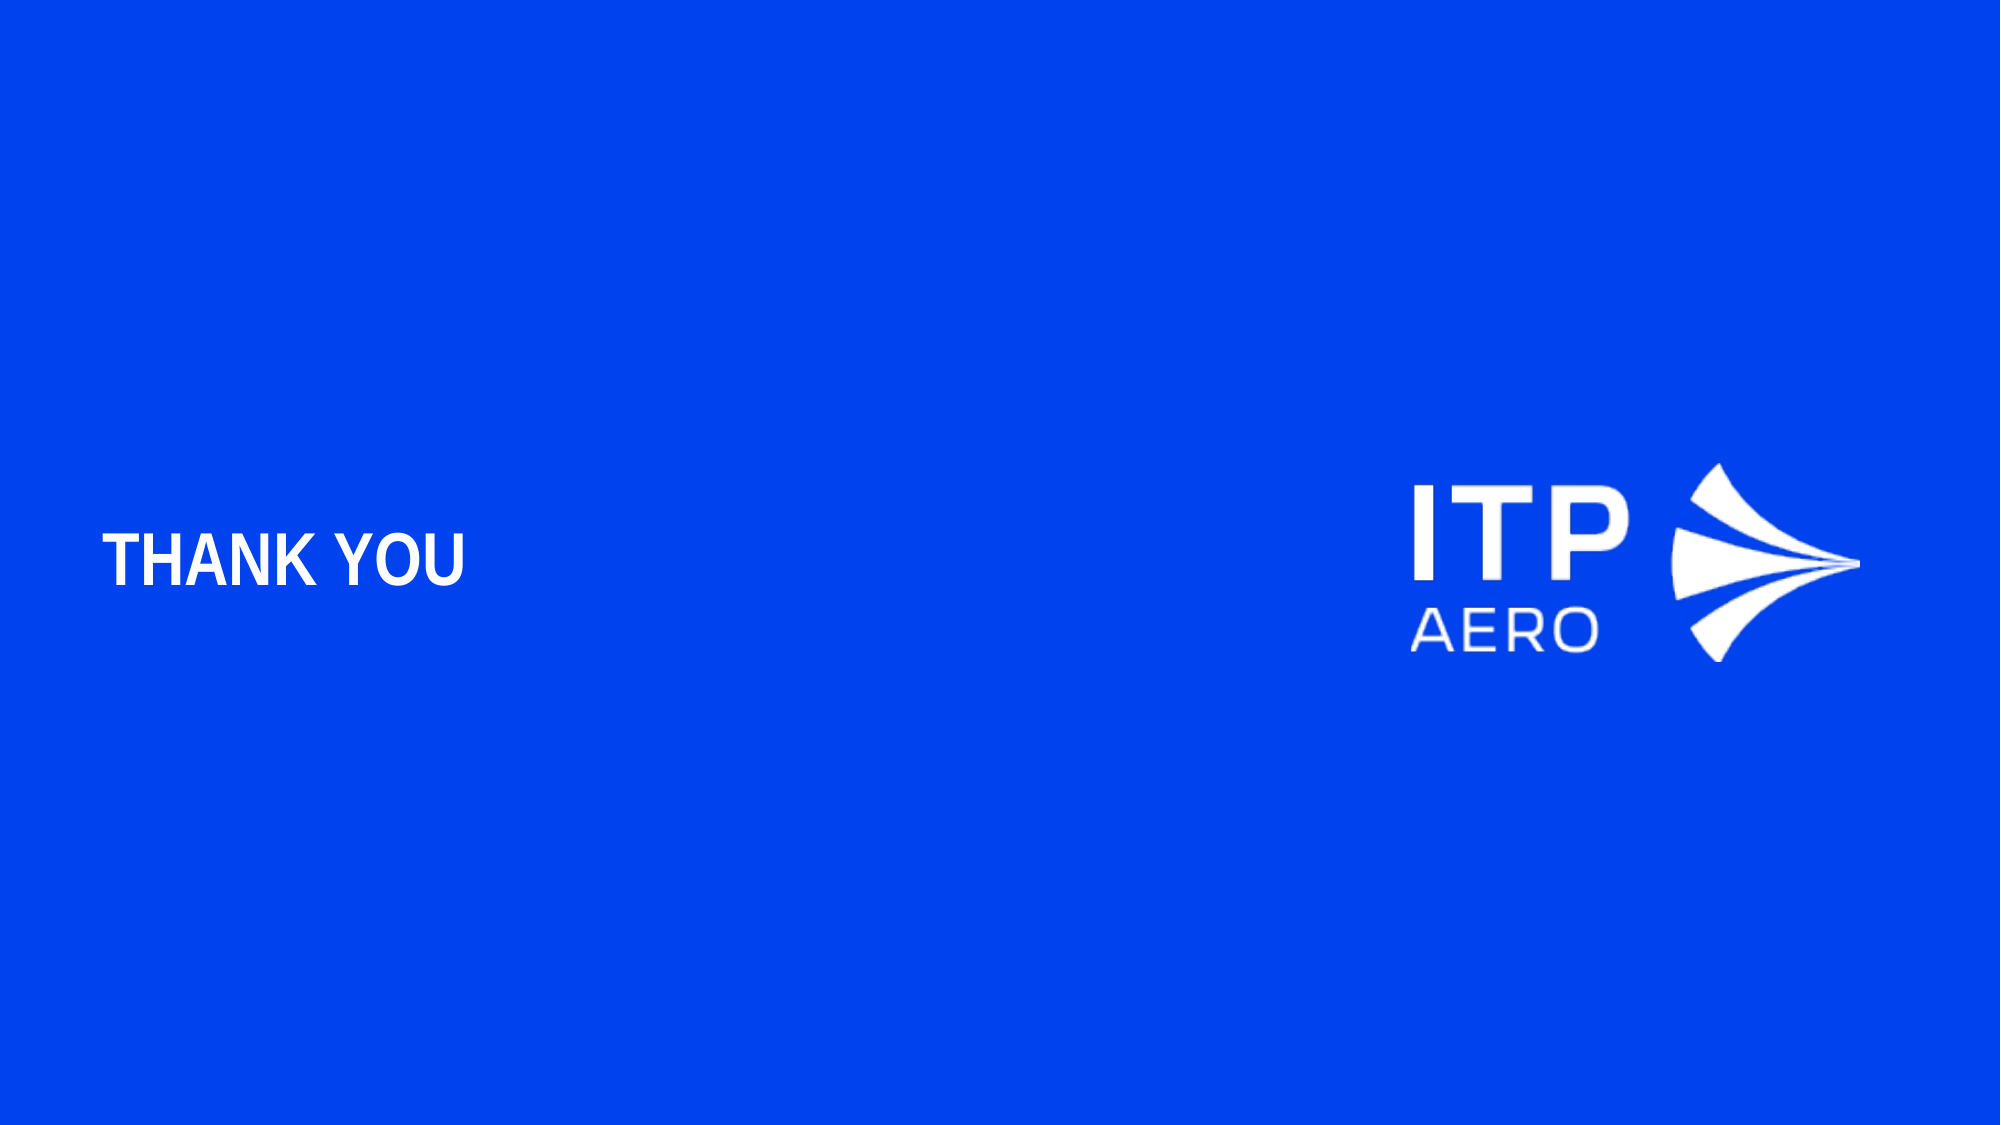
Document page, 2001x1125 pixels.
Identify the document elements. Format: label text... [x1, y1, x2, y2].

title THANK YOU [87, 479, 630, 644]
